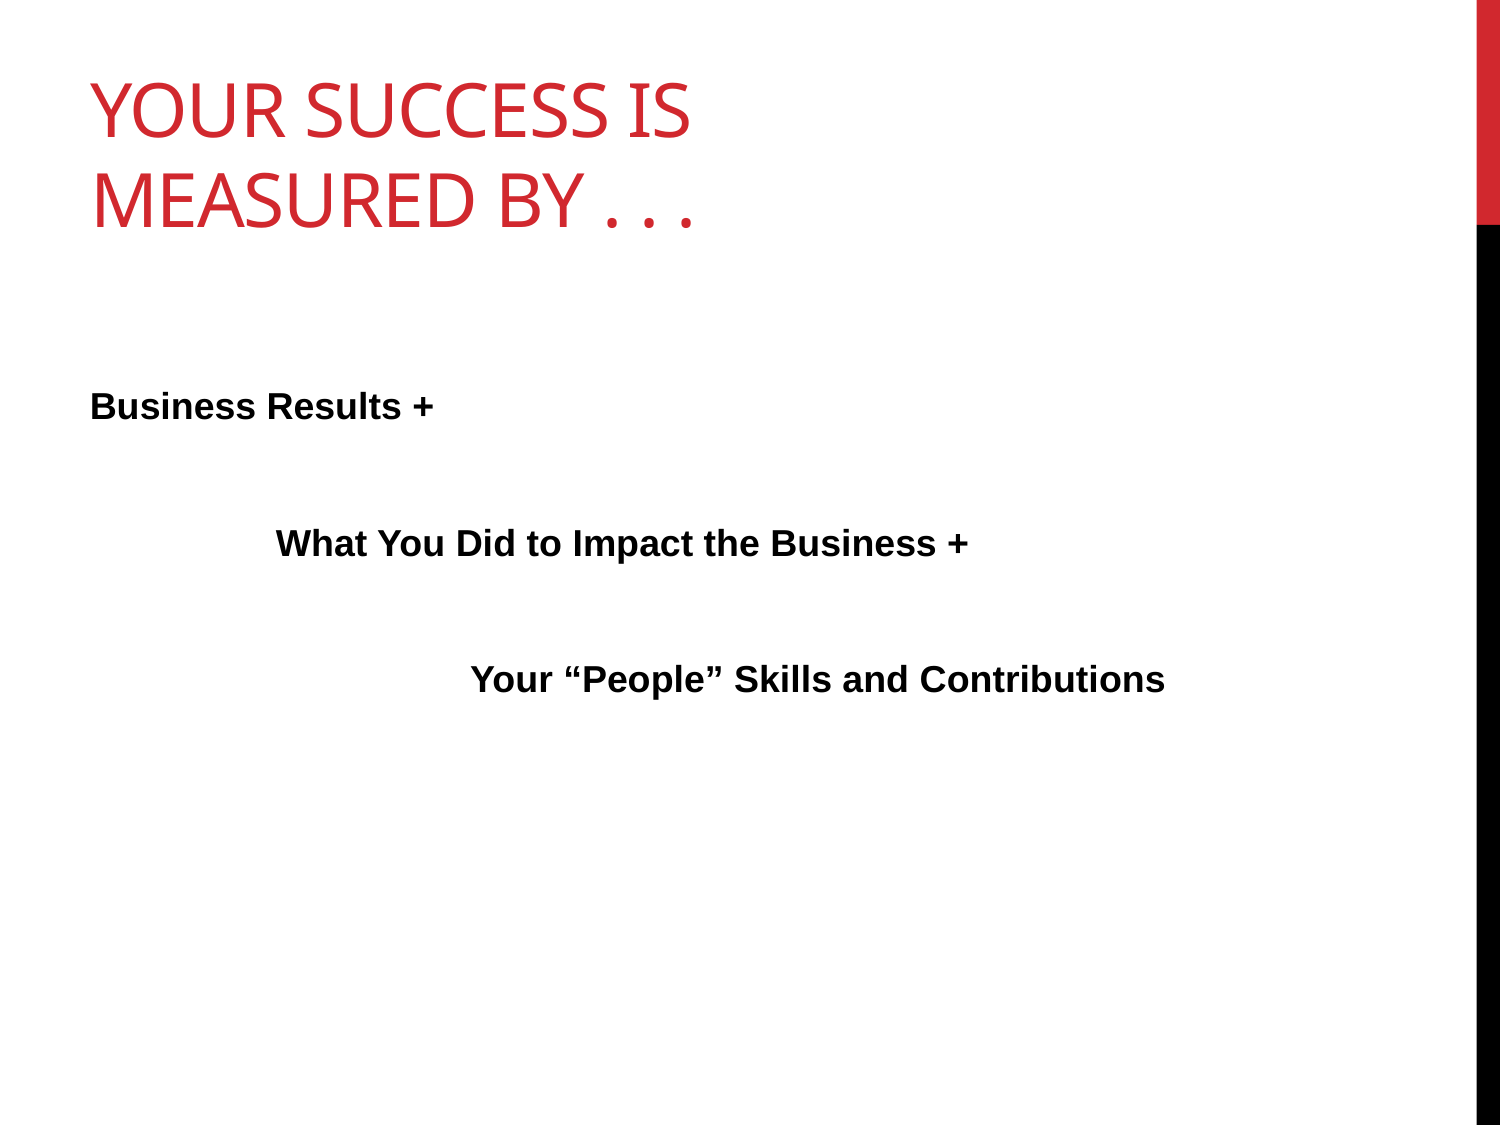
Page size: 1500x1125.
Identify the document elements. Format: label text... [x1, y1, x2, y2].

text_box Your “People” Skills and Contributions [455, 647, 1500, 707]
text_box Business Results + [74, 374, 1120, 435]
text_box What You Did to Impact the Business + [261, 511, 1306, 571]
title Your Success is measured by . . . [75, 25, 1025, 250]
